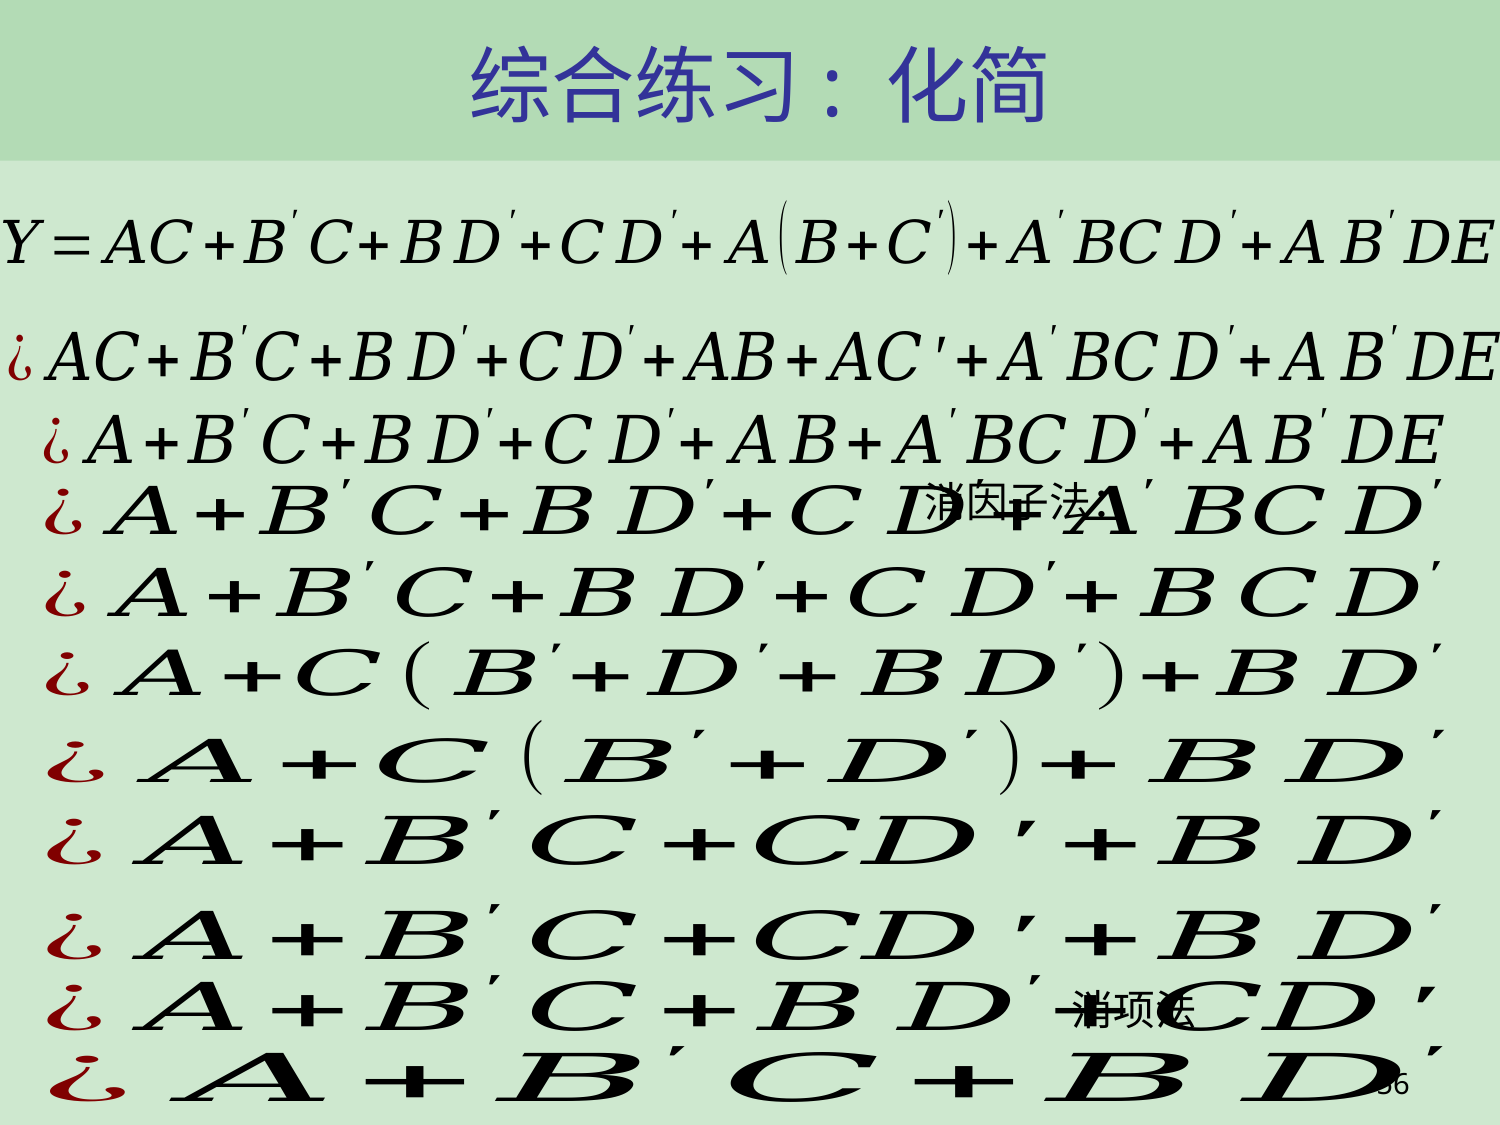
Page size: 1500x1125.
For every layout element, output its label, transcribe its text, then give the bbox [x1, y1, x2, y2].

title 综合练习: 化简 [53, 19, 1468, 147]
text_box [5, 314, 1500, 1118]
